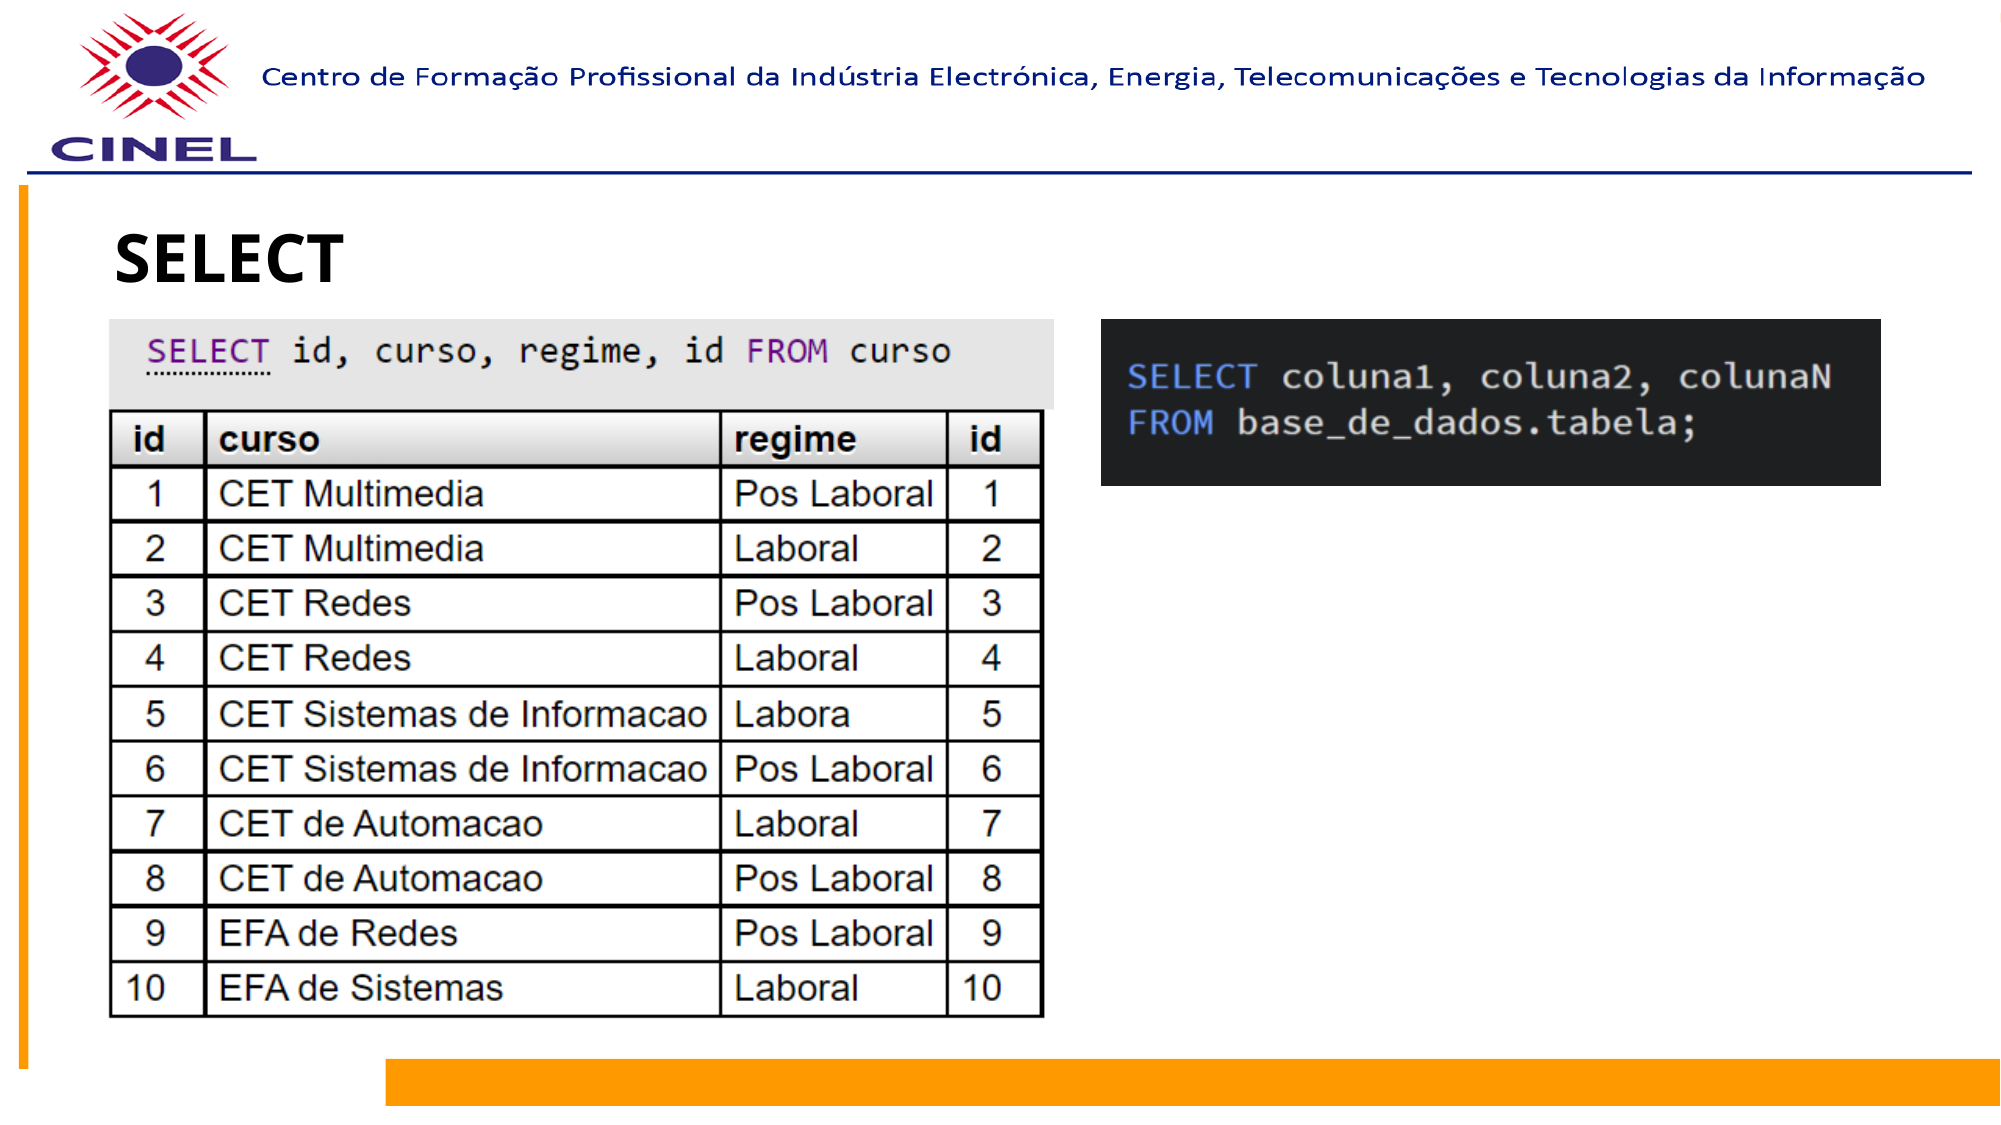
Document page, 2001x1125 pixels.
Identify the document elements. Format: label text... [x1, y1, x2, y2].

picture [7, 8, 2000, 185]
picture [100, 318, 1055, 1026]
title SELECT [99, 162, 1900, 350]
picture [1101, 318, 1881, 486]
